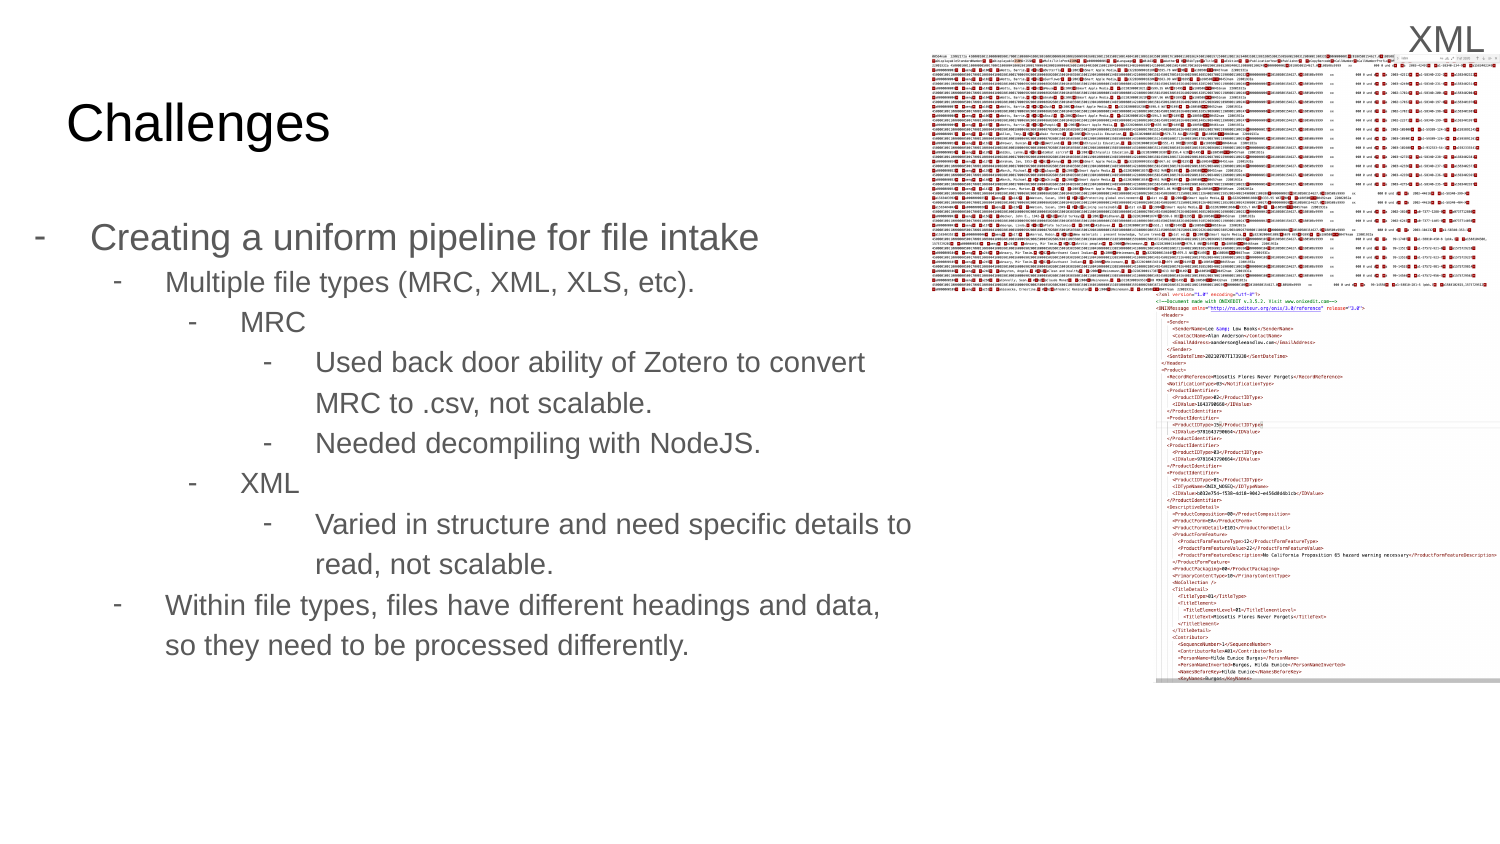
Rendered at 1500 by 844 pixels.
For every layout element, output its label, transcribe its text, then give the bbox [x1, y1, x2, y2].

title Challenges [51, 72, 926, 167]
text_box XML [1177, 0, 1500, 54]
list Creating a uniform pipeline for file intake Multiple file types (MRC, XML, XLS, etc). MRC Used back door ability of Zotero to convert MRC to .csv, not scalable. Needed decompiling with NodeJS. XML Varied in structure and need specific details to read, not scalable. Within file types, files have different headings and data, so they need to be processed differently. [0, 191, 932, 844]
picture [931, 54, 1500, 683]
